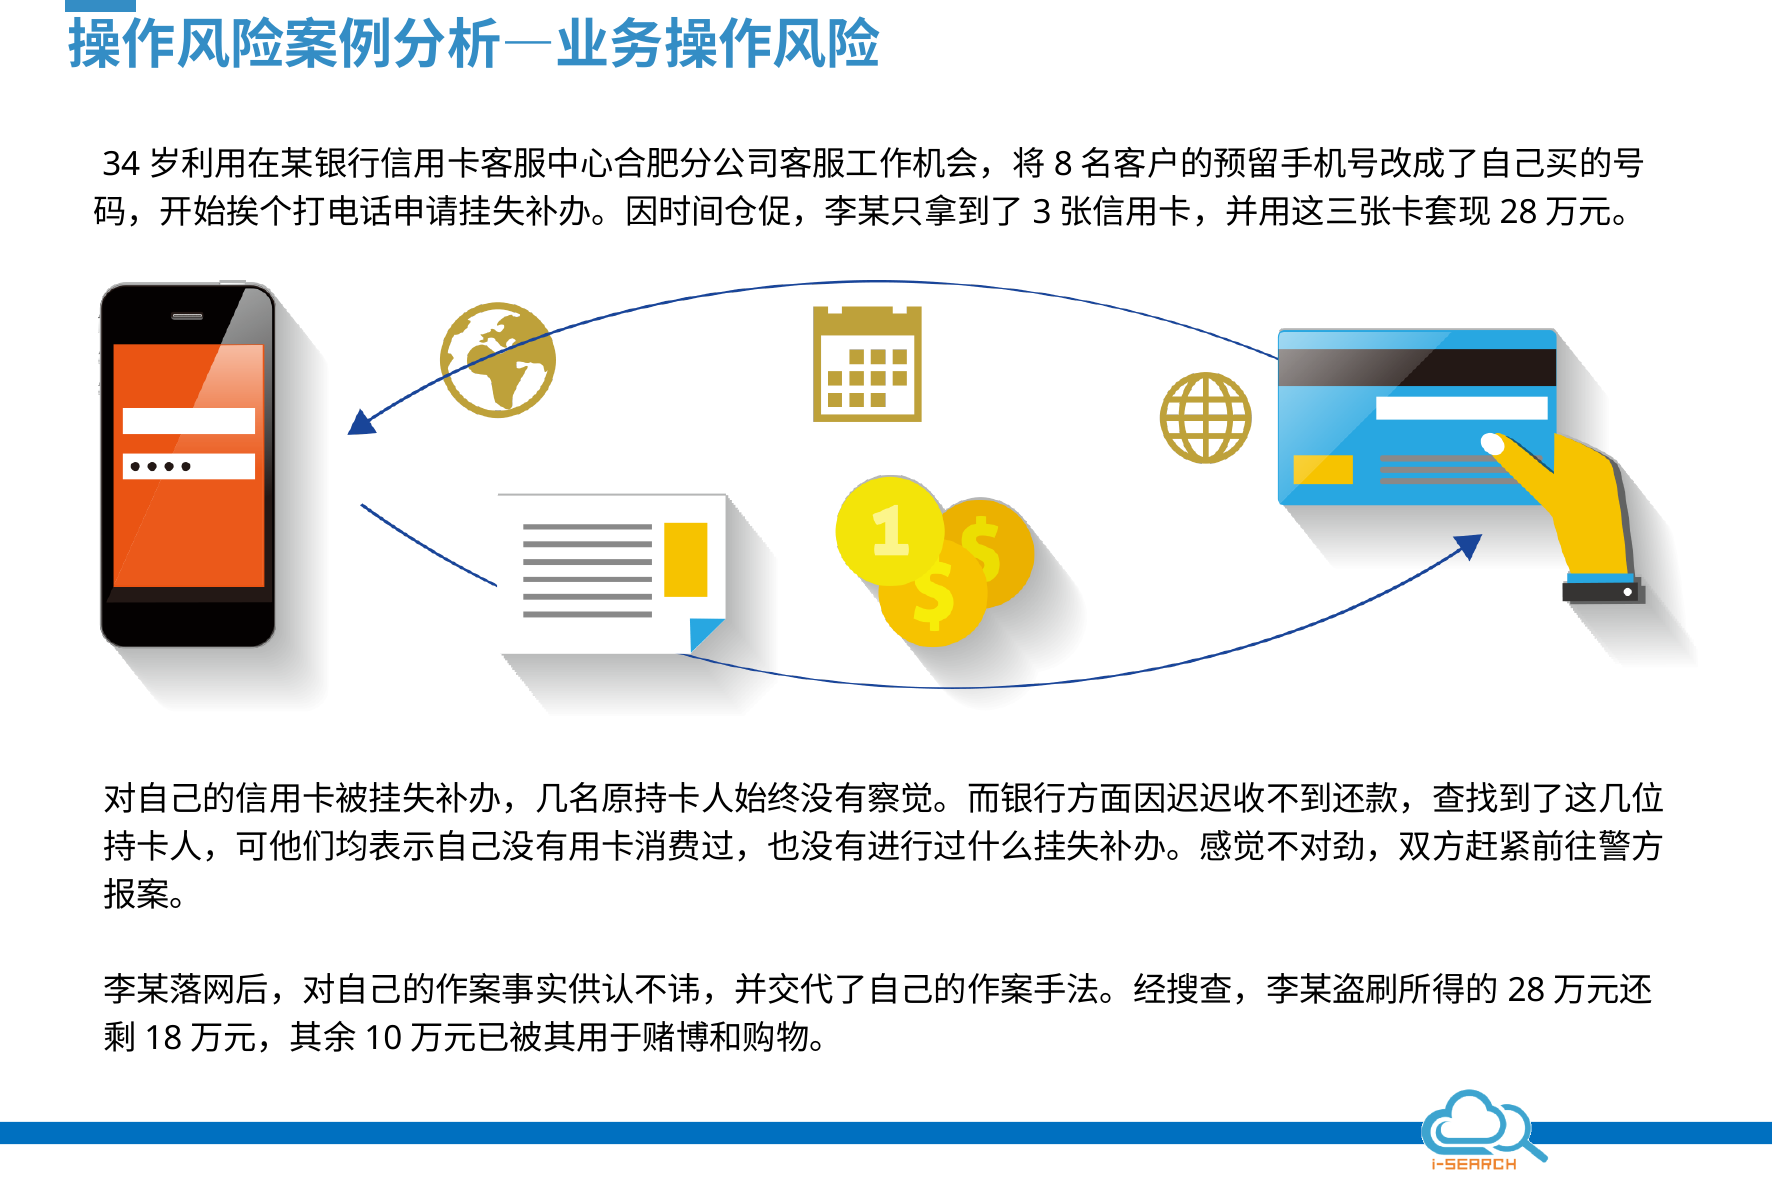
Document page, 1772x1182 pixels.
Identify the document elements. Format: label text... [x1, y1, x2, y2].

picture [1417, 1113, 1551, 1174]
text_box 34岁利用在某银行信用卡客服中心合肥分公司客服工作机会，将8名客户的预留手机号改成了自己买的号码，开始挨个打电话申请挂失补办。因时间仓促，李某只拿到了3张信用卡，并用这三张卡套现28万元。 [76, 125, 1698, 239]
picture [98, 280, 1698, 716]
text_box 对自己的信用卡被挂失补办，几名原持卡人始终没有察觉。而银行方面因迟迟收不到还款，查找到了这几位持卡人，可他们均表示自己没有用卡消费过，也没有进行过什么挂失补办。感觉不对劲，双方赶紧前往警方报案。 李某落网后，对自己的作案事实供认不讳，并交代了自己的作案手法。经搜查，李某盗刷所得的28万元还剩18万元，其余10万元已被其用于赌博和购物。 [86, 760, 1698, 1113]
text_box 操作风险案例分析—业务操作风险 [52, 2, 897, 82]
